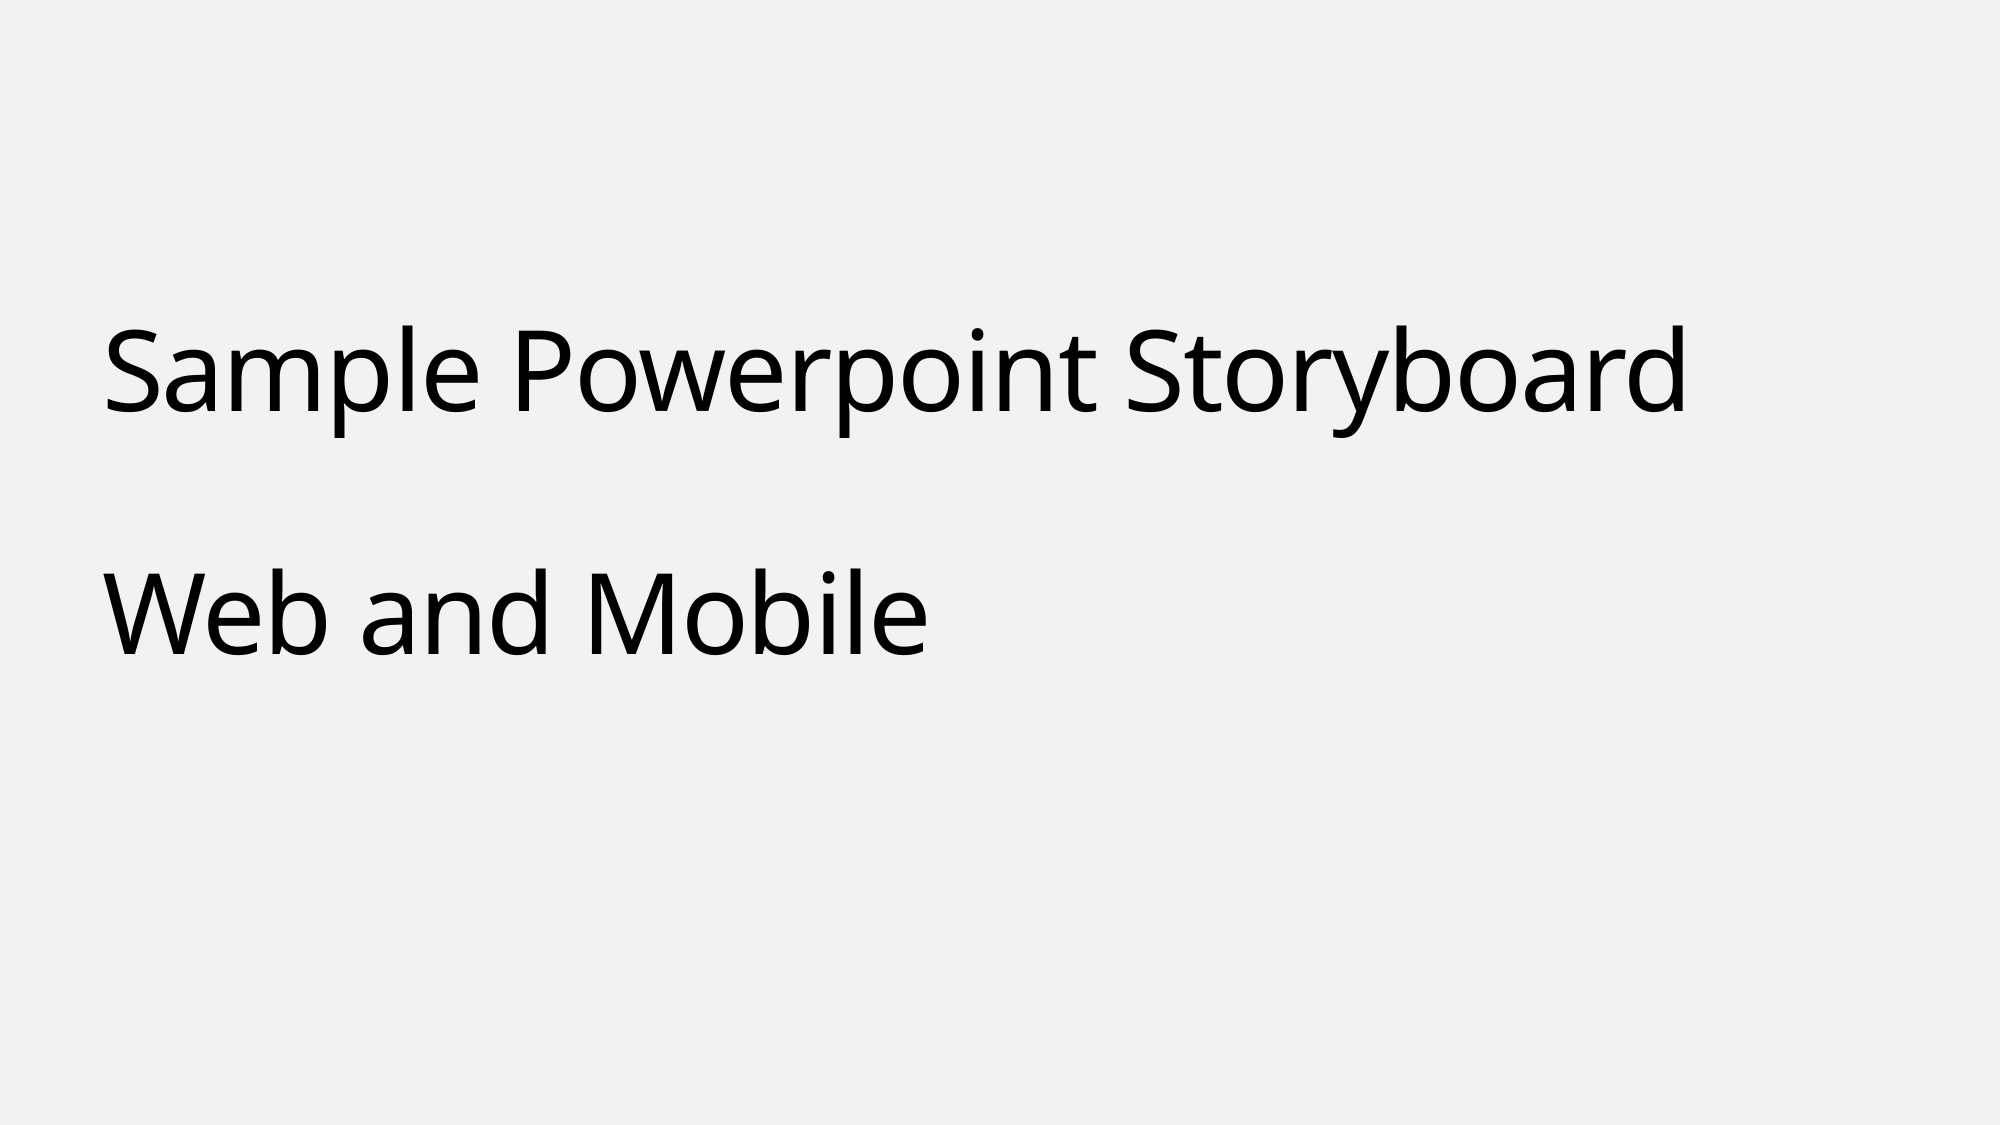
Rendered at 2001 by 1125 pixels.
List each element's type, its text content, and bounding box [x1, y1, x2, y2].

title Sample Powerpoint Storyboard Web and Mobile [102, 314, 1931, 683]
